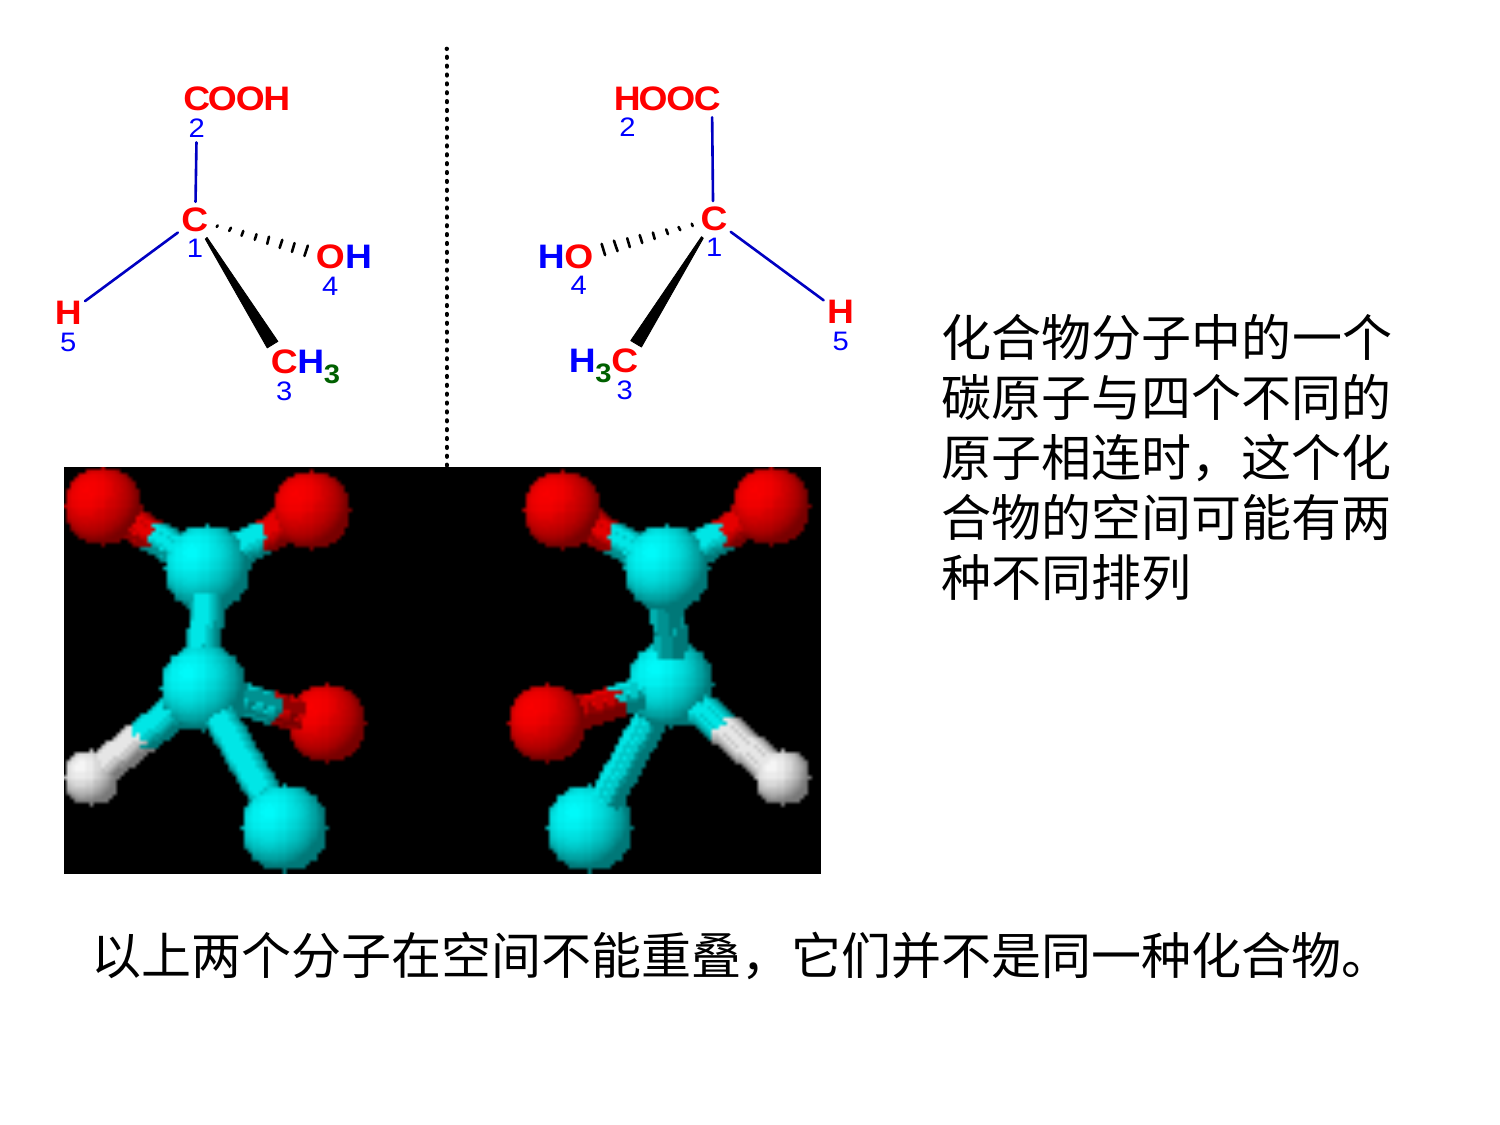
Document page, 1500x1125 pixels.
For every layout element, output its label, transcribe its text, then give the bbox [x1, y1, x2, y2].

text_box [53, 43, 857, 504]
text_box 以上两个分子在空间不能重叠，它们并不是同一种化合物。 [76, 916, 1424, 992]
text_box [64, 467, 821, 874]
text_box 化合物分子中的一个碳原子与四个不同的原子相连时，这个化合物的空间可能有两种不同排列 [927, 298, 1435, 614]
